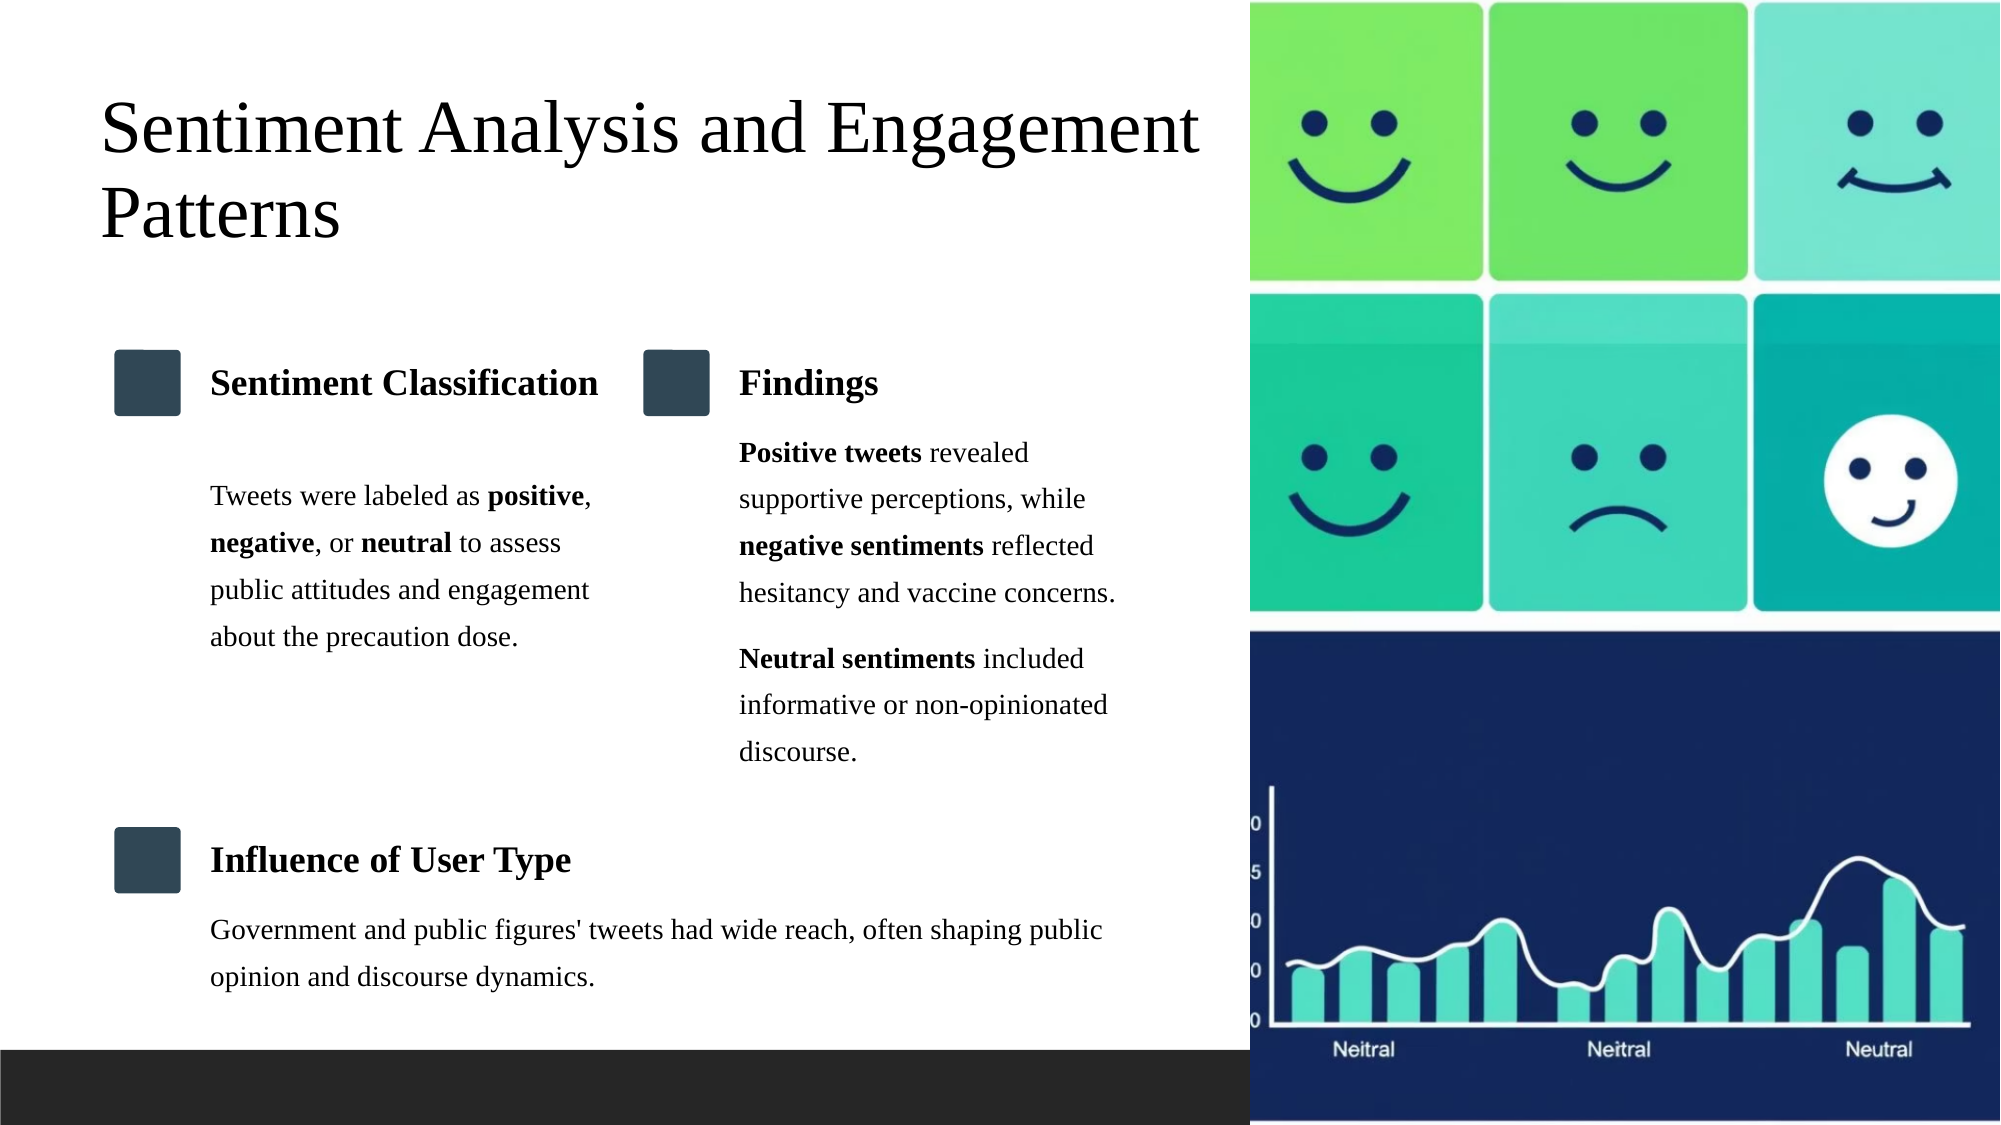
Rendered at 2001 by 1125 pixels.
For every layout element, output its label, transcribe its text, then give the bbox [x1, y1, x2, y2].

text_box Tweets were labeled as positive, negative, or neutral to assess public attitudes and engagement about the precaution dose. [210, 464, 607, 700]
text_box Findings [739, 360, 1086, 404]
text_box Influence of User Type [210, 837, 663, 881]
text_box Neutral sentiments included informative or non-opinionated discourse. [739, 627, 1136, 769]
text_box Positive tweets revealed supportive perceptions, while negative sentiments reflected hesitancy and vaccine concerns. [739, 420, 1136, 610]
text_box Sentiment Analysis and Engagement Patterns [100, 81, 1226, 255]
text_box Government and public figures' tweets had wide reach, often shaping public opinion and discourse dynamics. [210, 898, 1136, 993]
text_box [643, 349, 710, 417]
picture [1249, 0, 2000, 1125]
text_box [114, 349, 181, 417]
text_box Sentiment Classification [210, 360, 607, 447]
text_box [114, 827, 181, 894]
